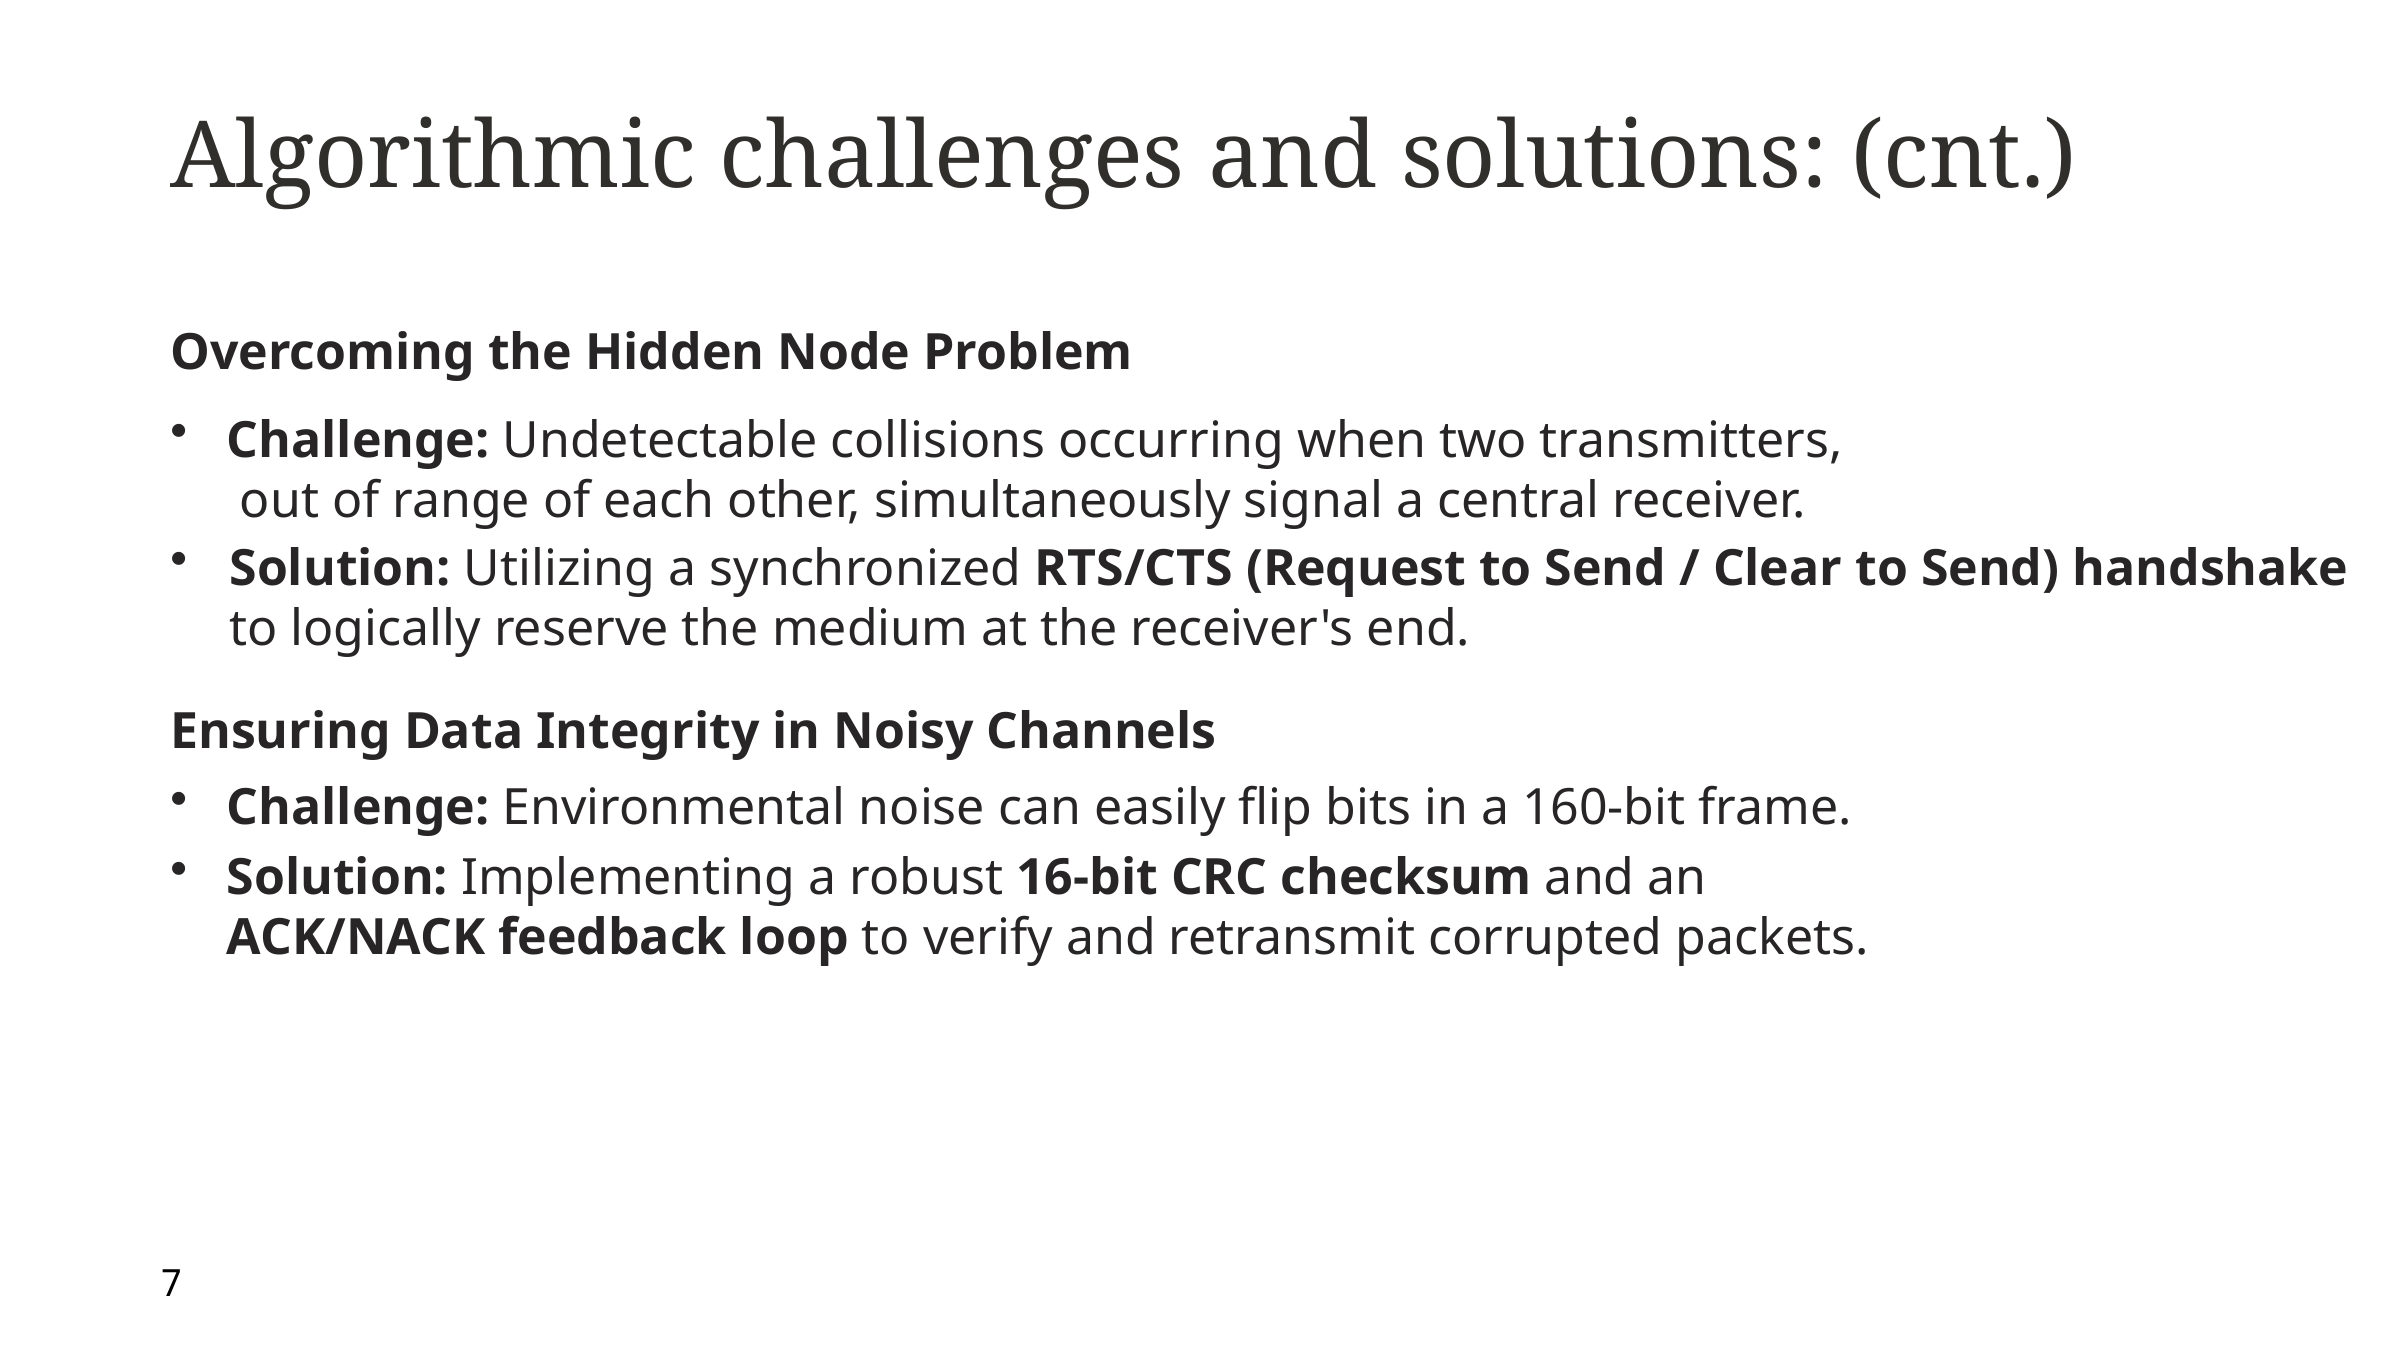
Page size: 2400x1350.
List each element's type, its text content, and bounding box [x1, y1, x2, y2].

text_box Challenge: Undetectable collisions occurring when two transmitters, out of range of each other, simultaneously signal a central receiver. [170, 407, 1736, 447]
text_box Solution: Implementing a robust 16-bit CRC checksum and an ACK/NACK feedback loop to verify and retransmit corrupted packets. [170, 844, 1736, 910]
text_box Ensuring Data Integrity in Noisy Channels [170, 719, 1736, 759]
text_box [170, 910, 1736, 951]
text_box Algorithmic challenges and solutions: (cnt.) [170, 128, 2095, 284]
text_box Challenge: Environmental noise can easily flip bits in a 160-bit frame. [170, 795, 1736, 844]
text_box Solution: Utilizing a synchronized RTS/CTS (Request to Send / Clear to Send) handshake to logically reserve the medium at the receiver's end. [170, 535, 1736, 634]
text_box Overcoming the Hidden Node Problem [170, 339, 1736, 380]
